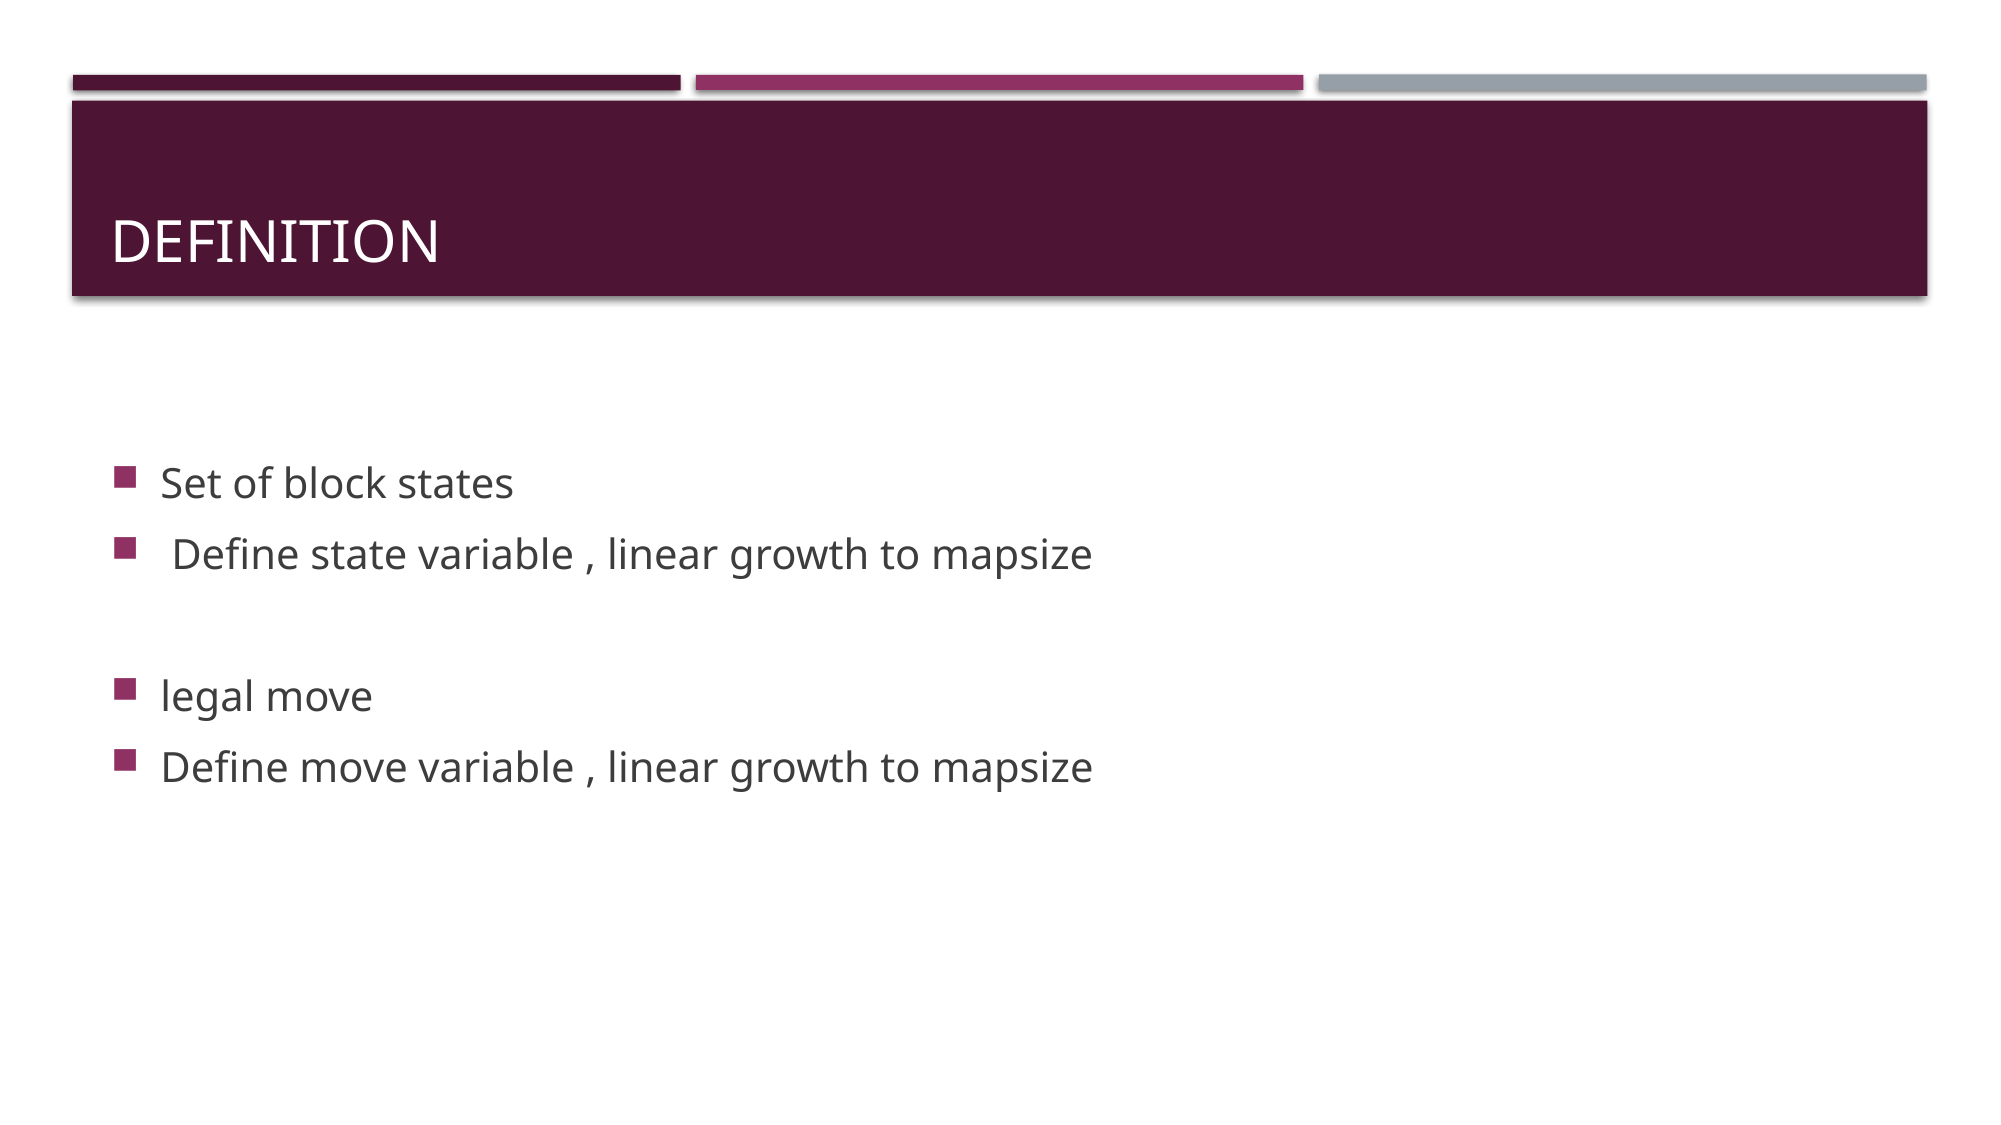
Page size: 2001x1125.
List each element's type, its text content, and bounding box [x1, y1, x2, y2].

title definition [95, 115, 1905, 282]
